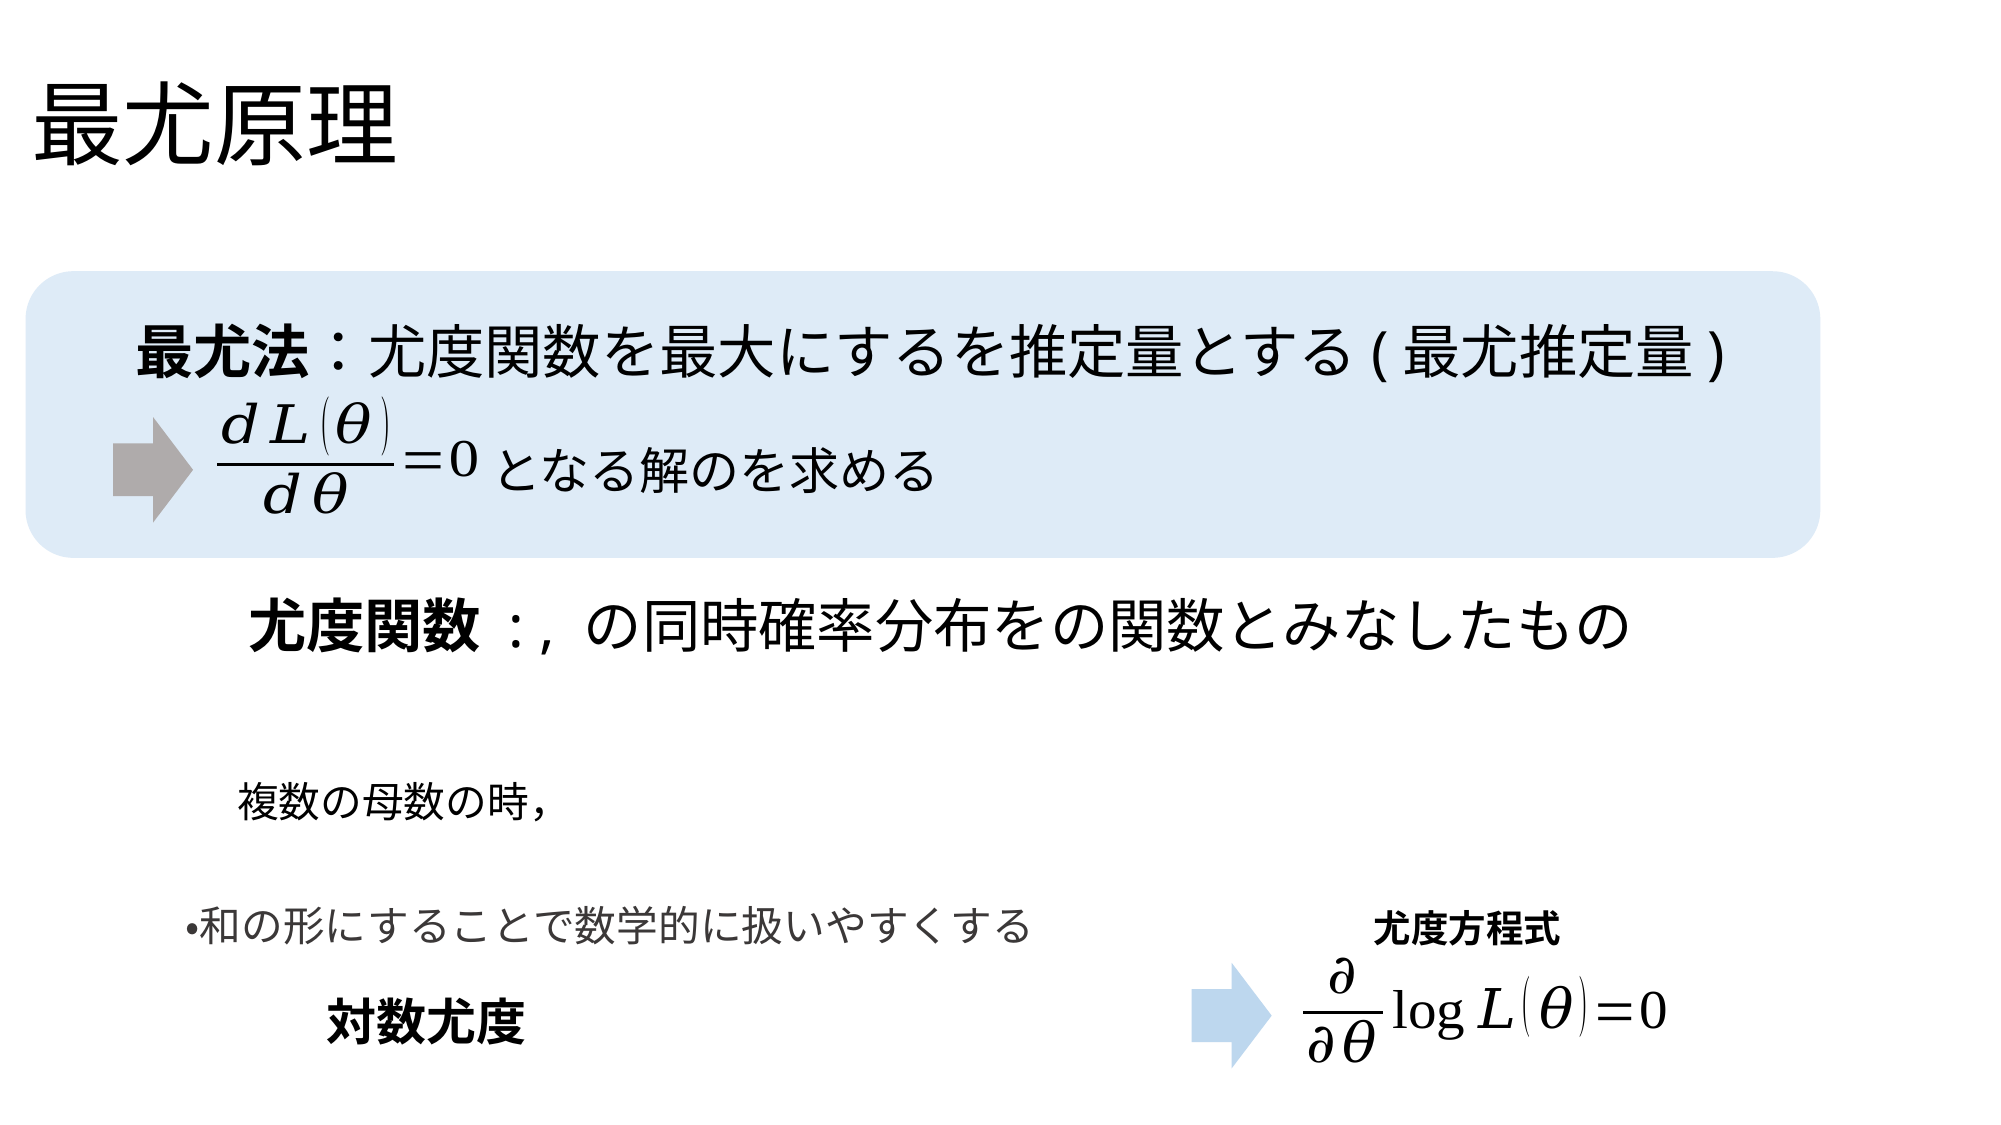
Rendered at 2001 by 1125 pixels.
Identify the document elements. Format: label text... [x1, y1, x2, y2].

title 最尤原理 [16, 20, 1975, 238]
text_box 対数尤度 [311, 982, 542, 1058]
text_box [1190, 959, 1273, 1072]
text_box [24, 270, 1822, 559]
text_box [112, 413, 195, 526]
text_box 尤度方程式 [1358, 897, 1577, 957]
text_box ・和の形にすることで数学的に扱いやすくする [170, 892, 1050, 957]
